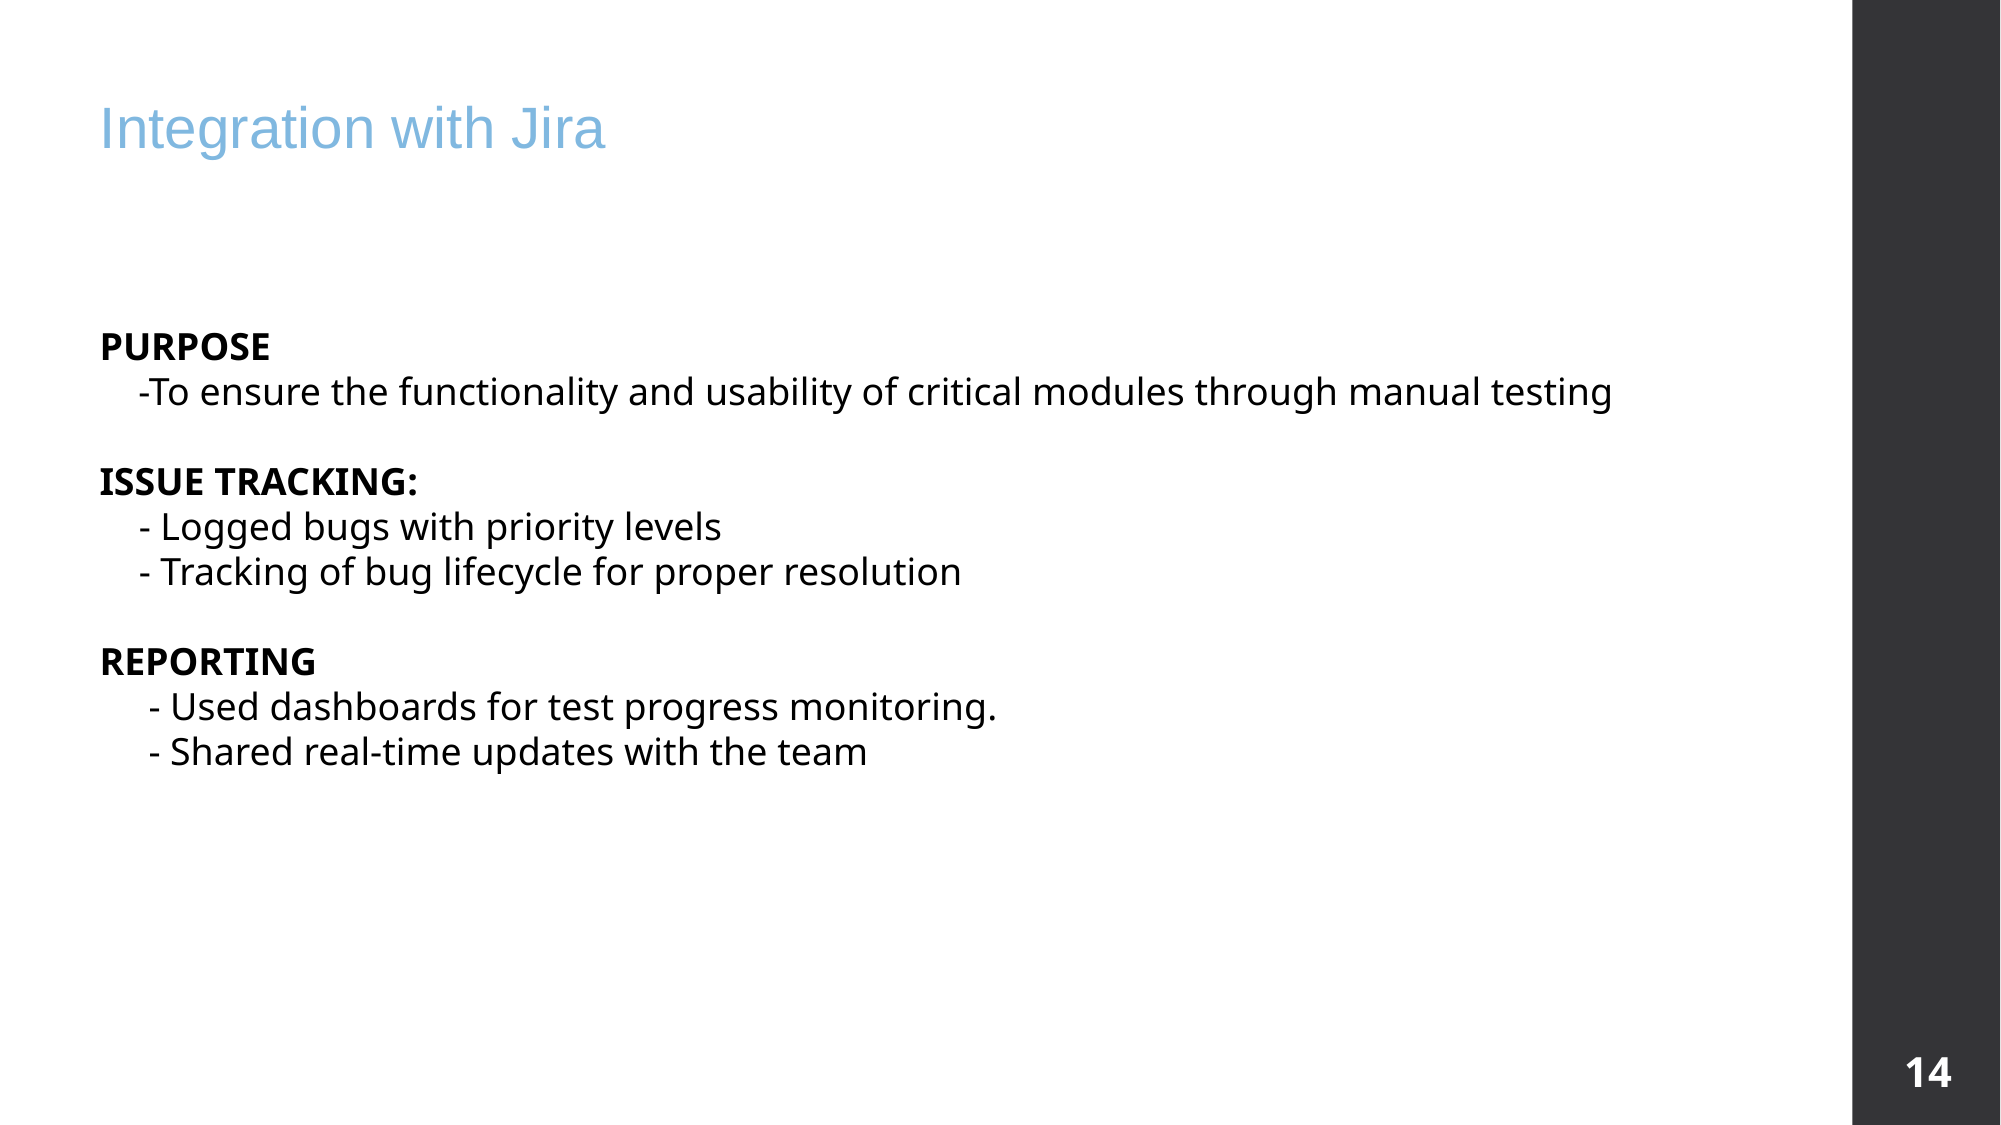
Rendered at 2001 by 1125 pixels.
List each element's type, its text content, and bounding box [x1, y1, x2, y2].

slide_number 14 [1856, 1036, 1968, 1105]
text_box PURPOSE -To ensure the functionality and usability of critical modules through manual testing ISSUE TRACKING: - Logged bugs with priority levels - Tracking of bug lifecycle for proper resolution REPORTING - Used dashboards for test progress monitoring. - Shared real-time updates with the team [84, 315, 1912, 781]
text_box Integration with Jira [84, 82, 2000, 168]
